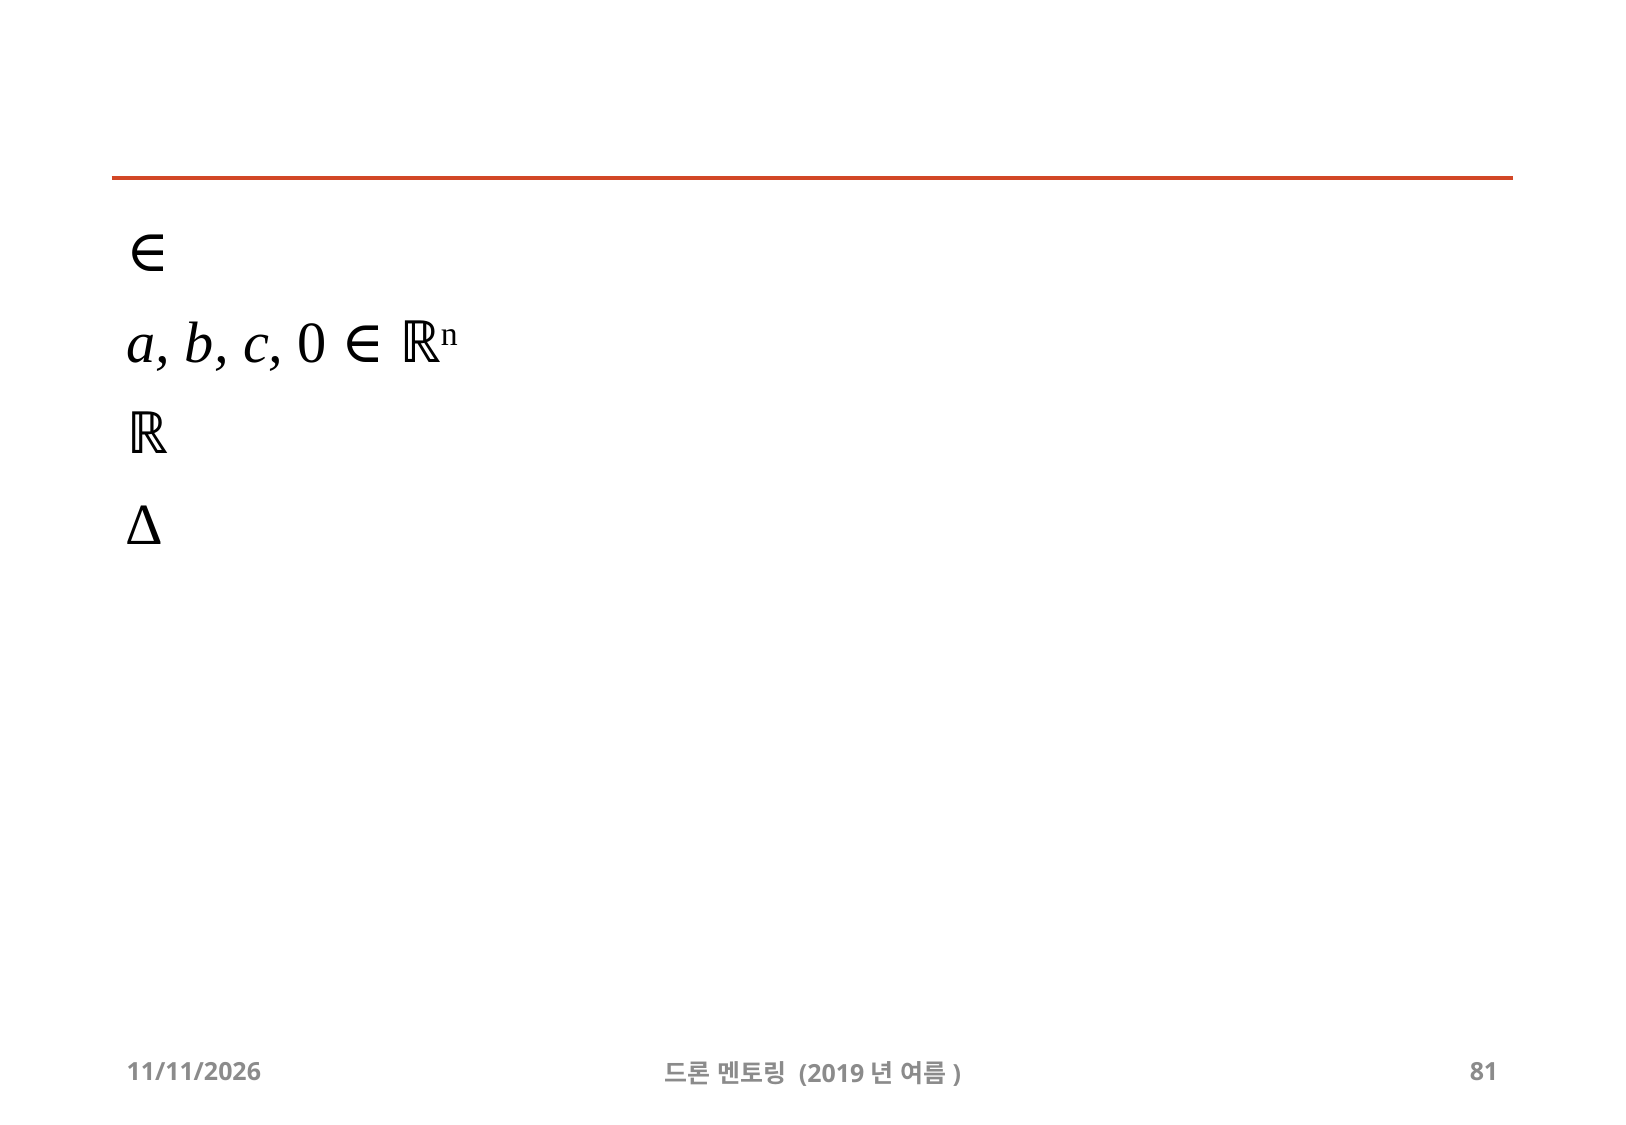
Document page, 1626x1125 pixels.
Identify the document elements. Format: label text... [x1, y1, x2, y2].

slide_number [111, 1042, 303, 1103]
slide_number 81 [1433, 1042, 1514, 1103]
footer 드론 멘토링 (2019년 여름) [538, 1042, 1087, 1103]
